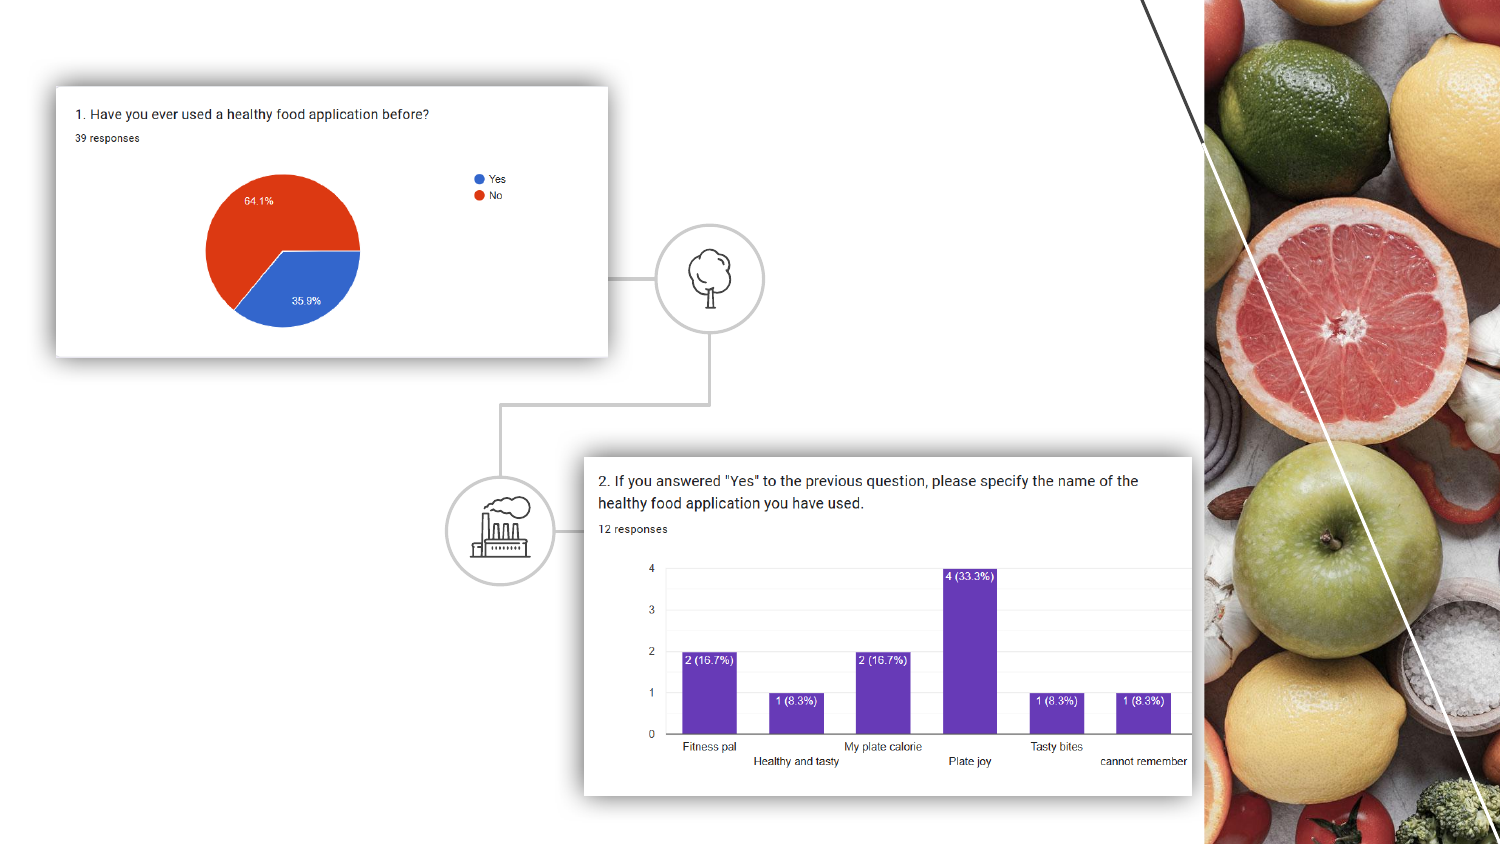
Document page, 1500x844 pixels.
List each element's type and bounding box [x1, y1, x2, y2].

picture [1204, 0, 1500, 142]
text_box [687, 248, 732, 309]
text_box [1202, 142, 1500, 844]
picture [56, 86, 608, 358]
text_box [446, 224, 764, 586]
picture [584, 457, 1192, 796]
text_box [469, 495, 532, 558]
